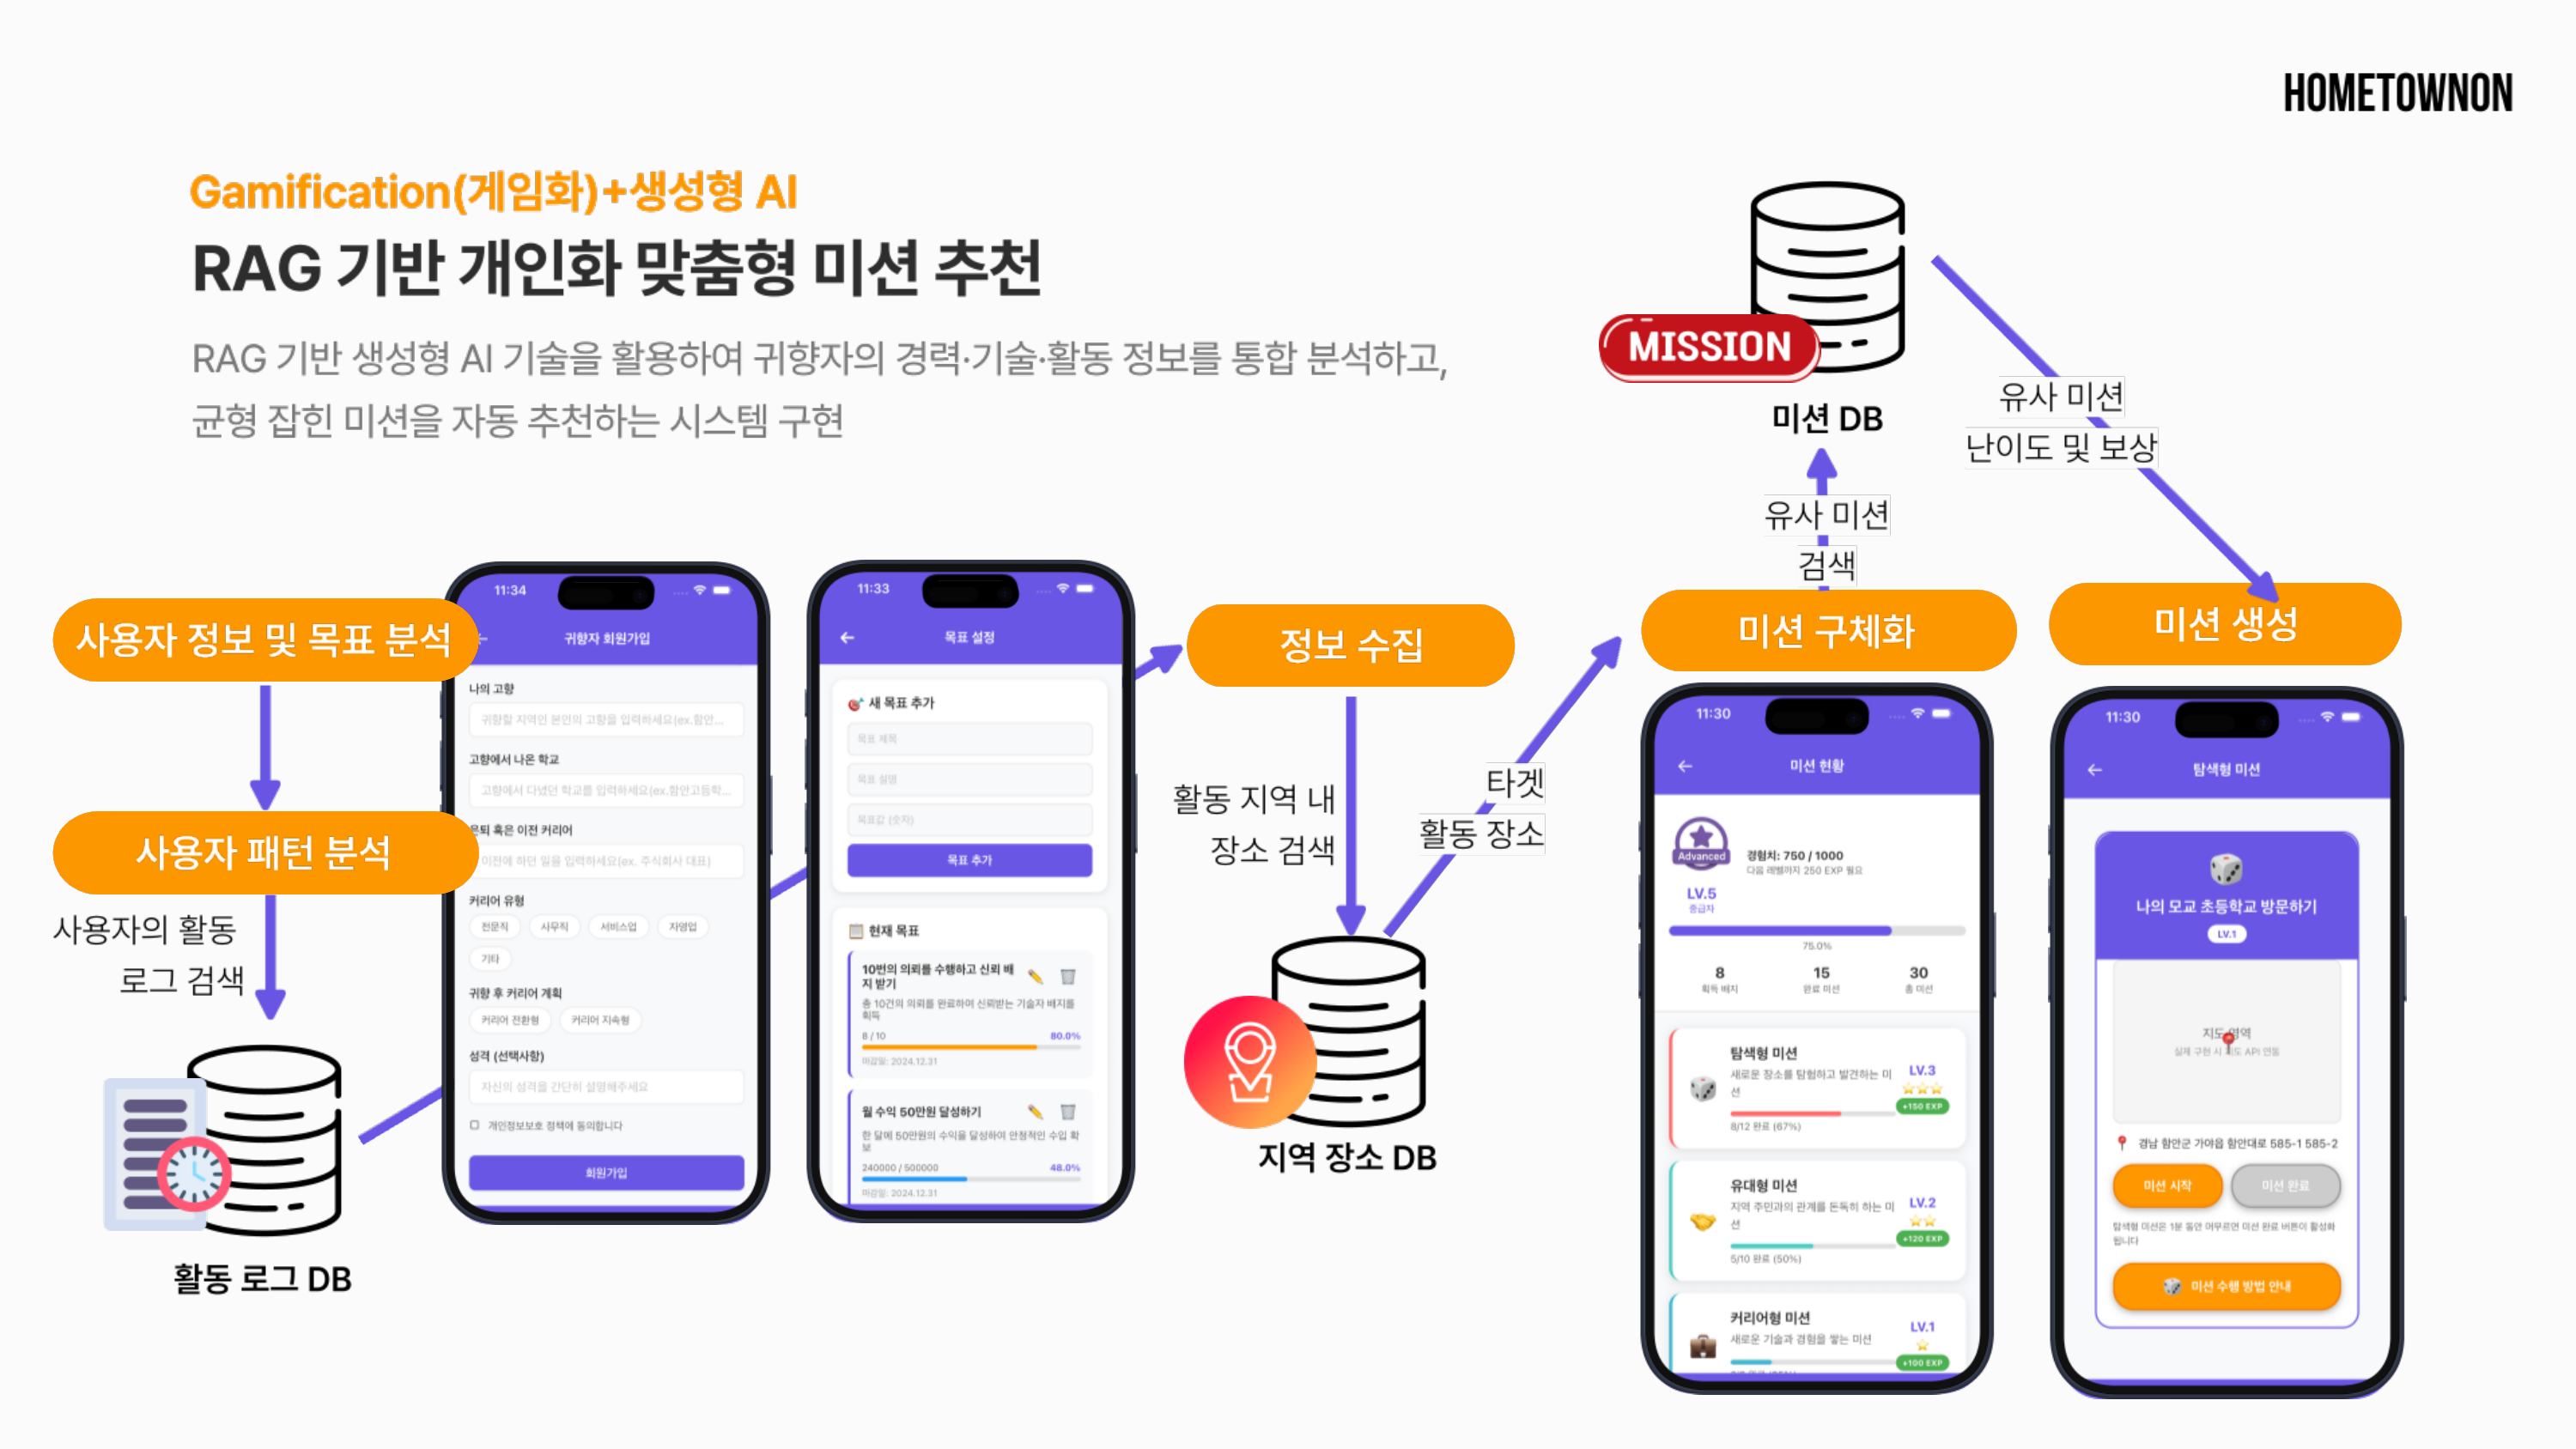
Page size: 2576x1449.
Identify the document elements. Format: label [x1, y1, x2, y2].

picture [0, 1242, 508, 1335]
picture [0, 142, 2473, 1399]
picture [1856, 24, 2576, 176]
